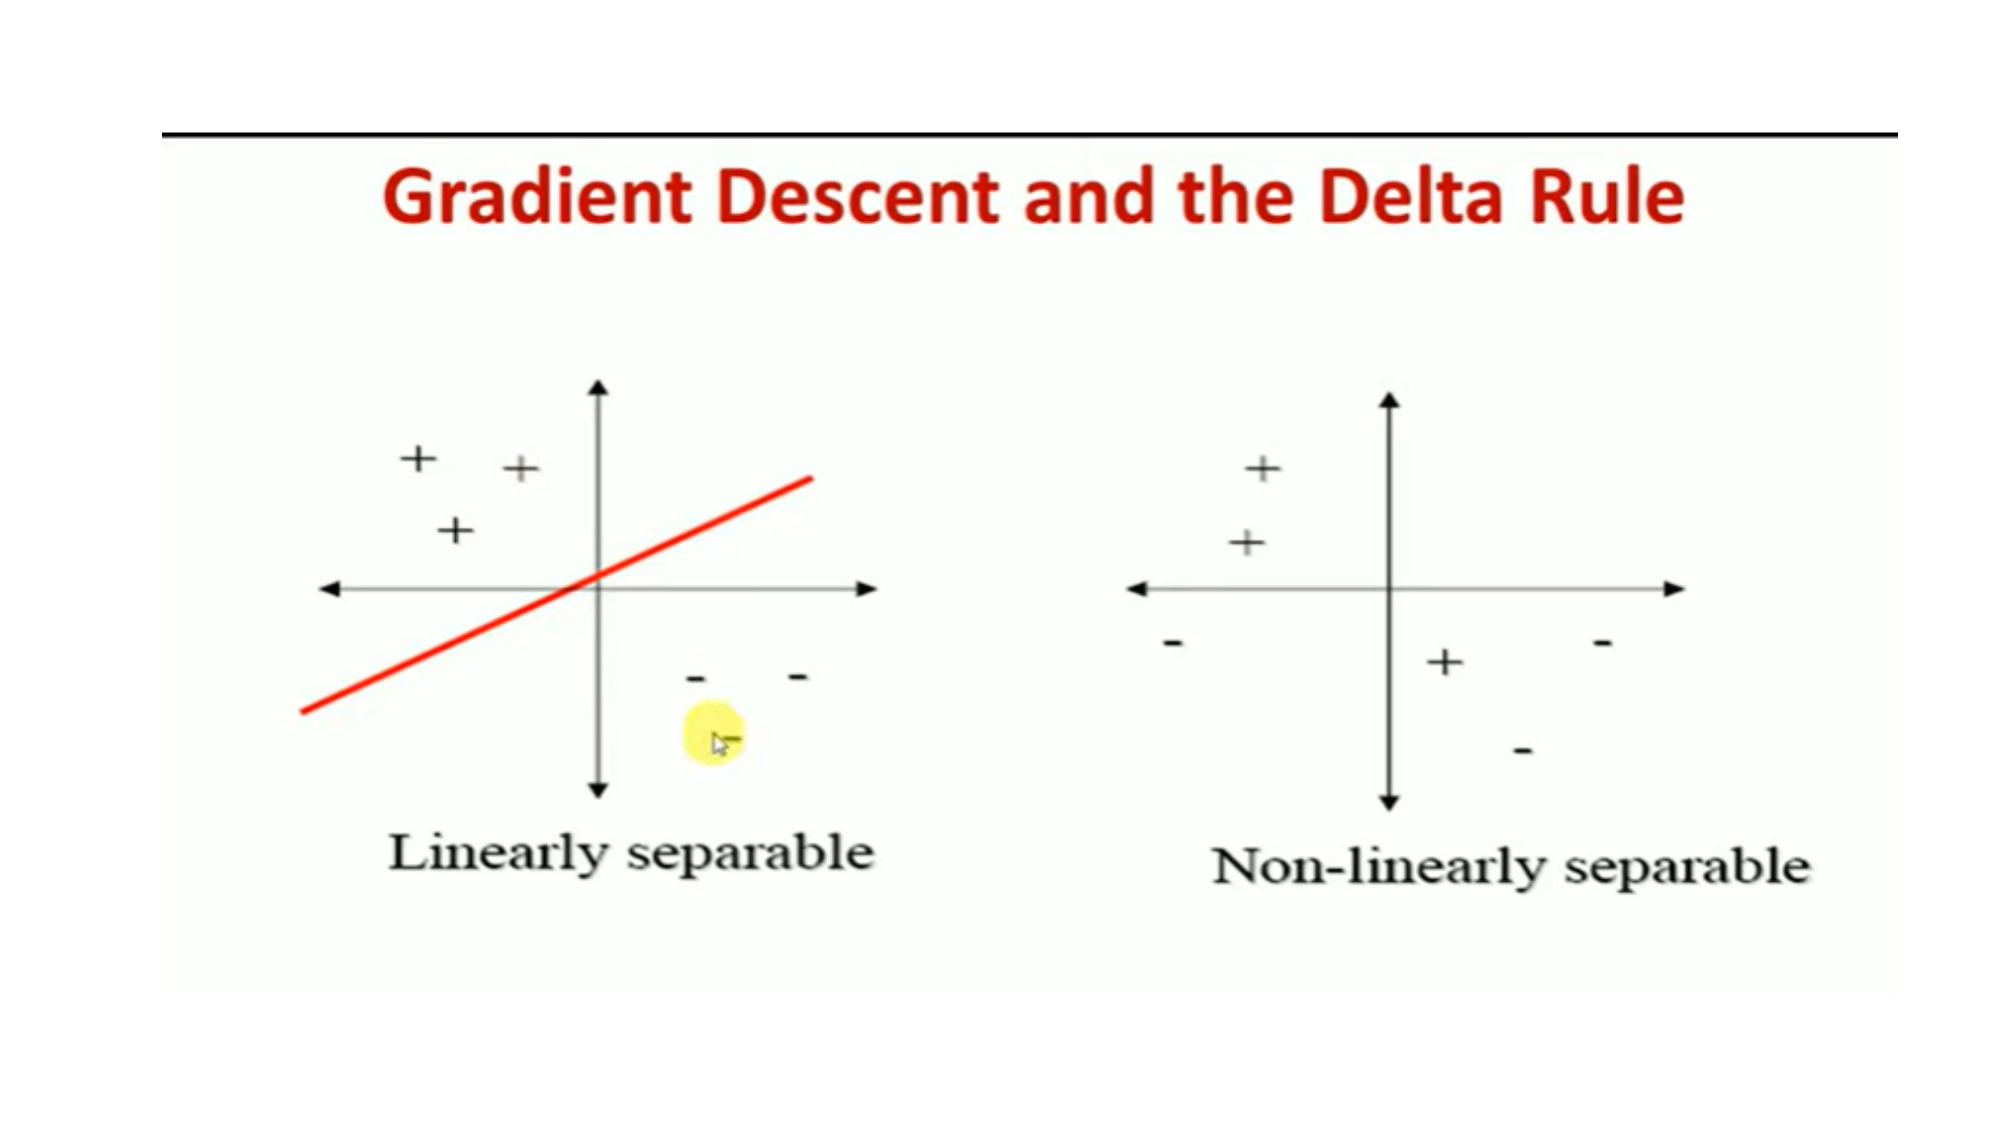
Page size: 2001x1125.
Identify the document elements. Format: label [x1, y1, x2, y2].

picture [162, 131, 1898, 994]
